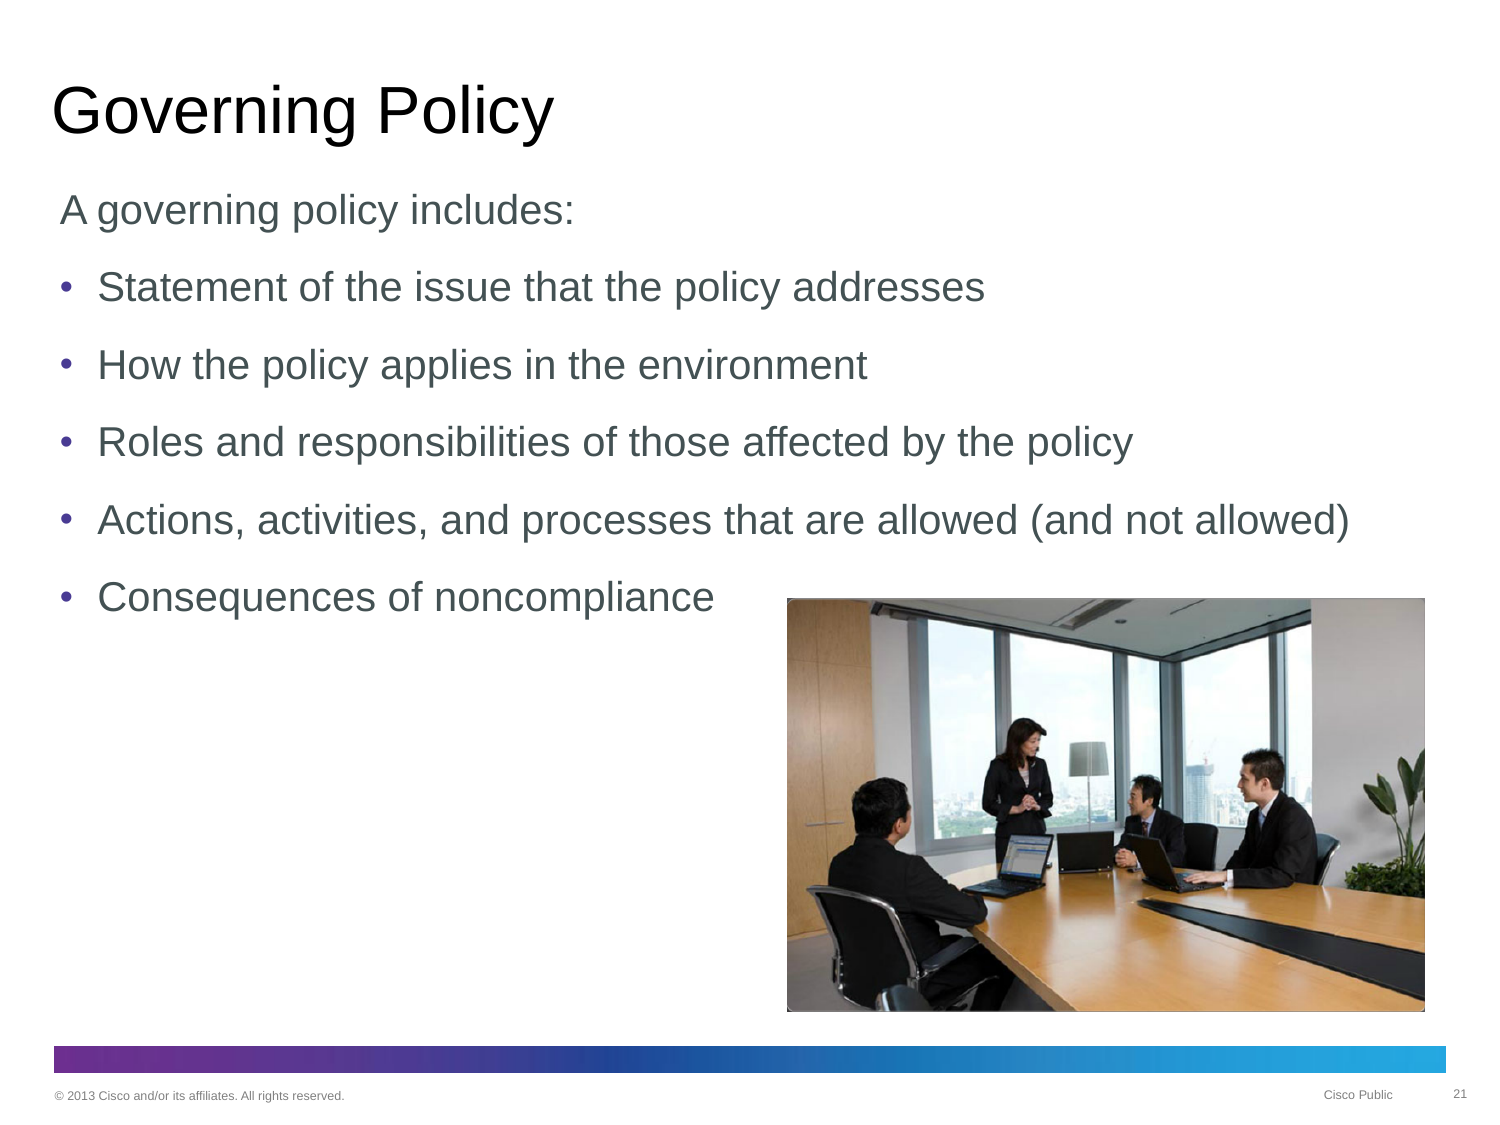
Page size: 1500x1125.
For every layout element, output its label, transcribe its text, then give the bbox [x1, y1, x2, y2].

picture [54, 1046, 1446, 1073]
title Governing Policy [37, 17, 1447, 155]
text_box A governing policy includes: Statement of the issue that the policy addresses How the policy applies in the environment Roles and responsibilities of those affected by the policy Actions, activities, and processes that are allowed (and not allowed) Consequences of noncompliance [44, 179, 1425, 243]
picture [787, 598, 1426, 1012]
